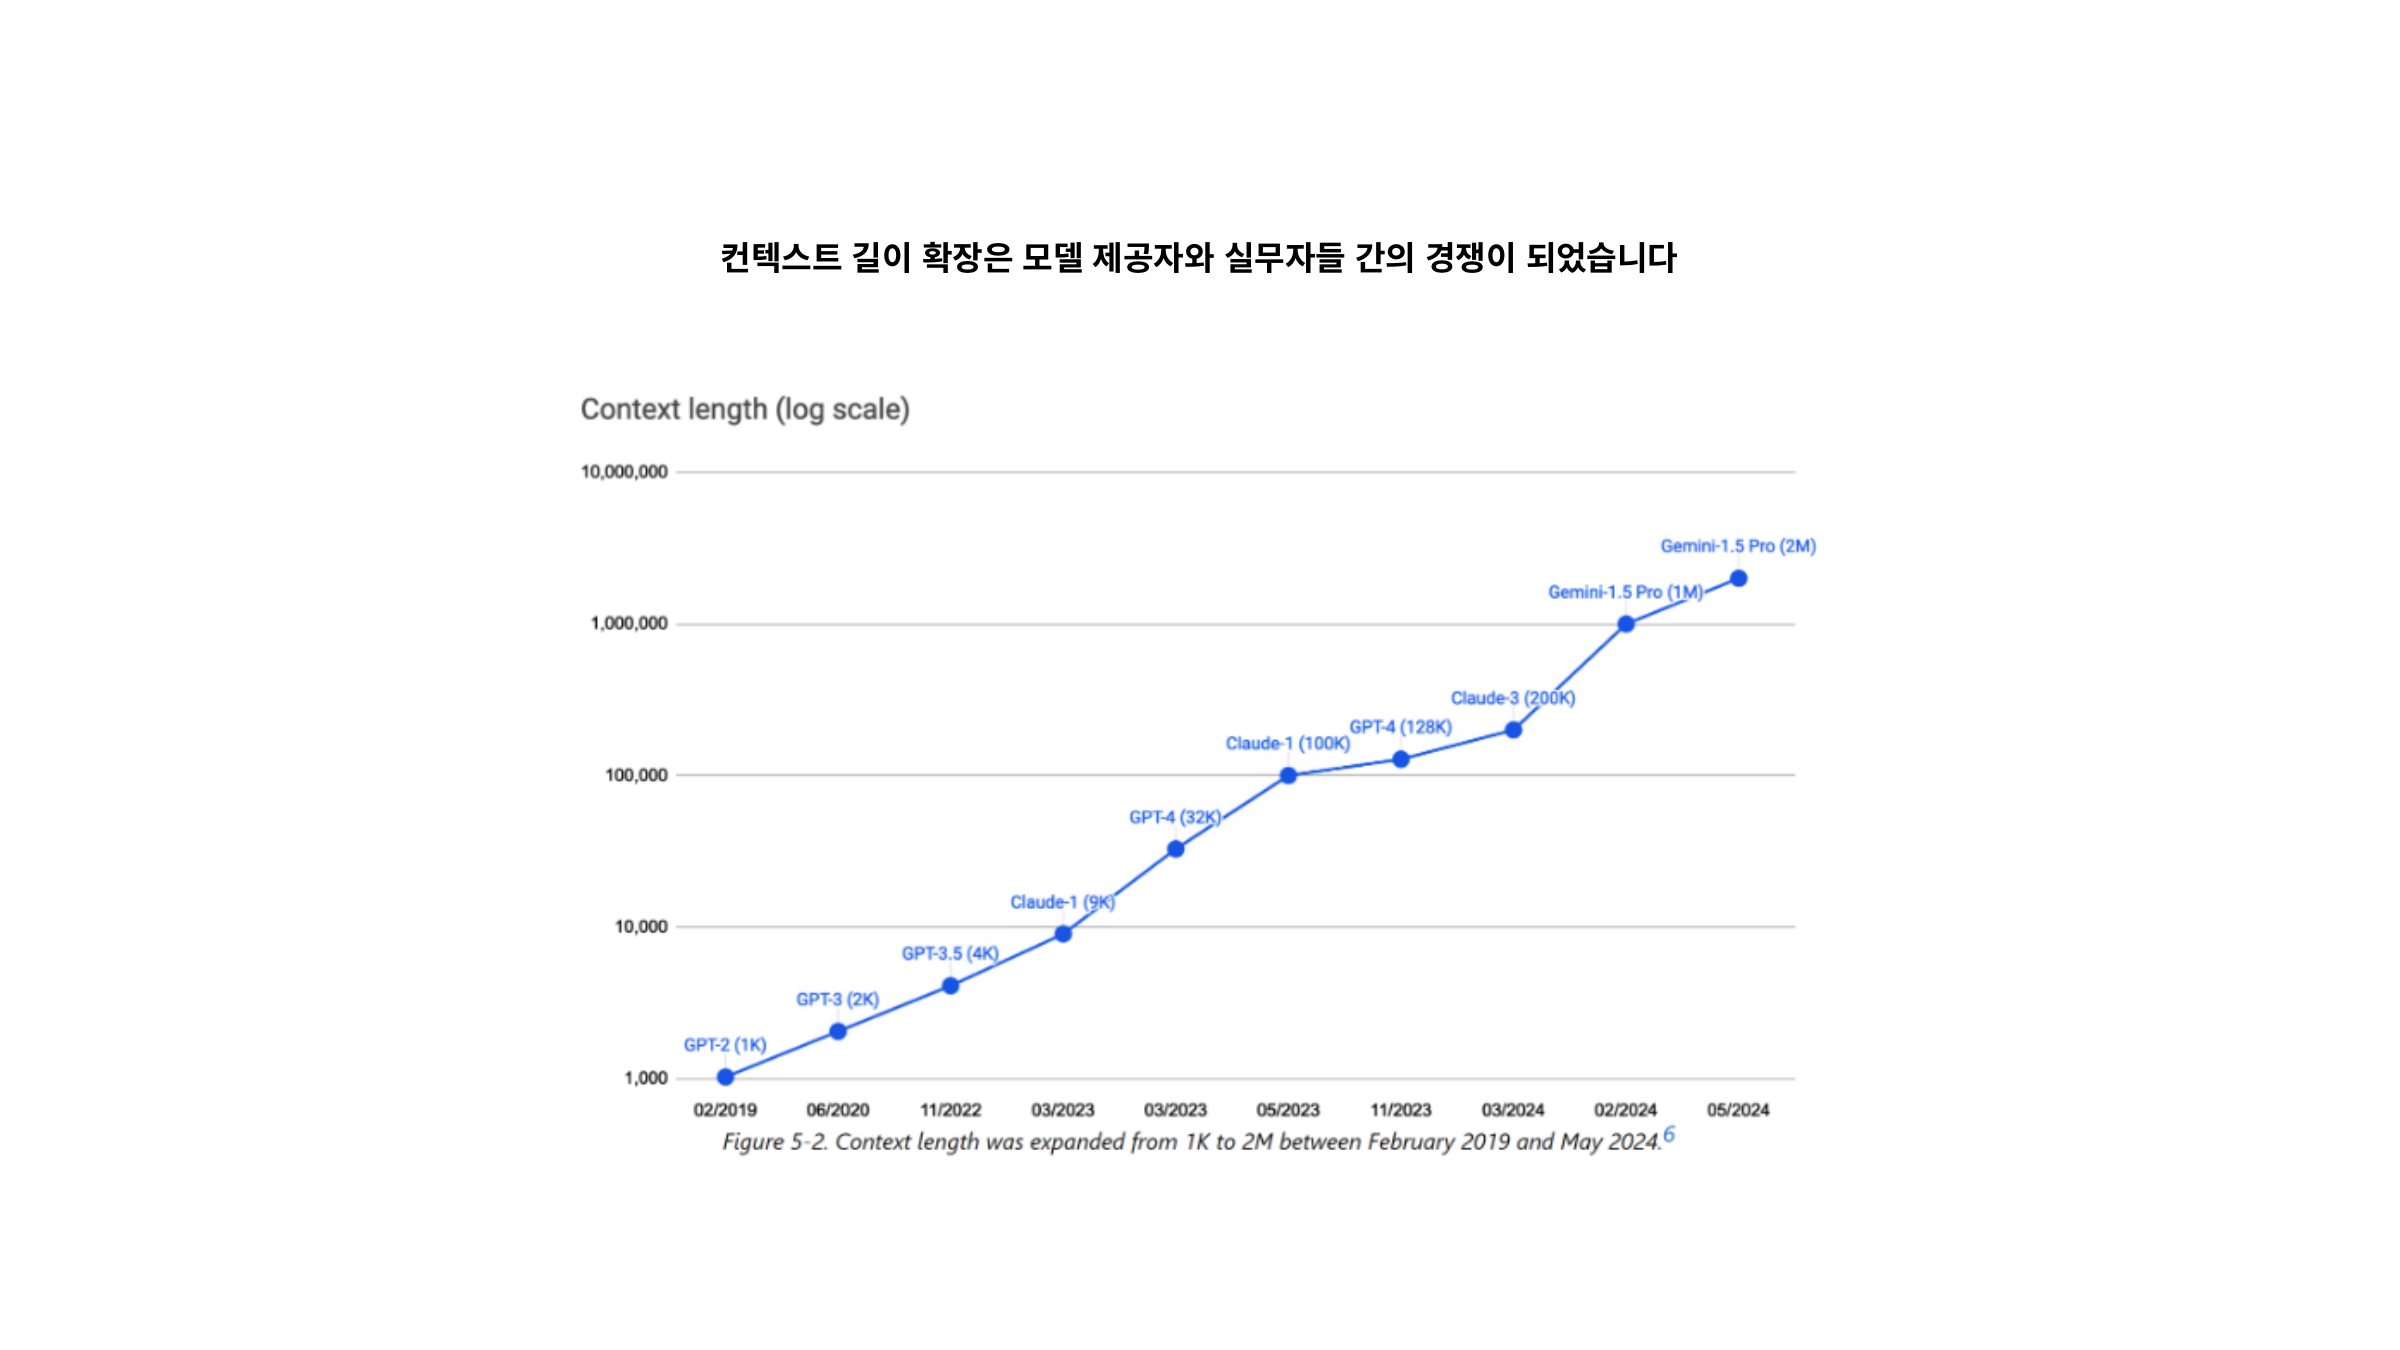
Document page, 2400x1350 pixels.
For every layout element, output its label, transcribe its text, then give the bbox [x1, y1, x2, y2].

text_box 컨텍스트 길이 확장은 모델 제공자와 실무자들 간의 경쟁이 되었습니다 [321, 217, 2079, 282]
picture [565, 387, 1835, 1169]
